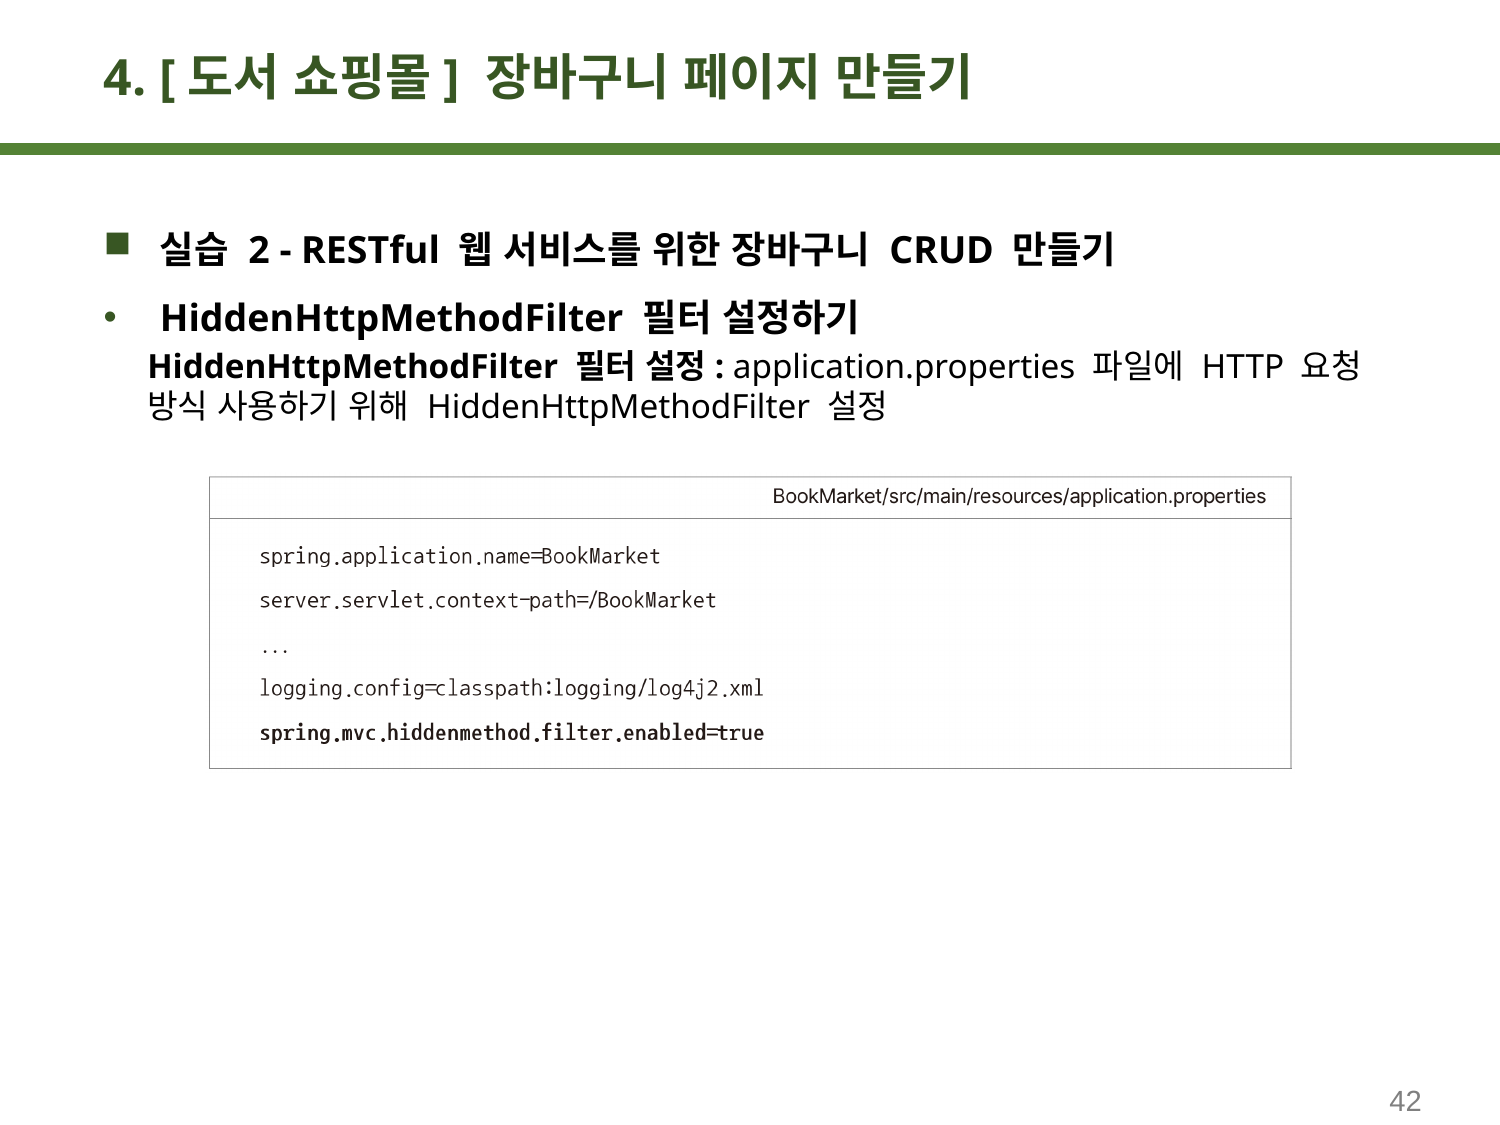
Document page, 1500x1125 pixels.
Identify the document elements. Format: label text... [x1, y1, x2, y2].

title 4. [도서 쇼핑몰] 장바구니 페이지 만들기 [88, 30, 1447, 121]
list 실습 2 - RESTful 웹 서비스를 위한 장바구니 CRUD 만들기 HiddenHttpMethodFilter 필터 설정하기 HiddenHttpMethodFilter 필터 설정: application.properties 파일에 HTTP 요청 방식 사용하기 위해 HiddenHttpMethodFilter 설정 [88, 196, 1423, 1083]
picture [205, 471, 1295, 773]
